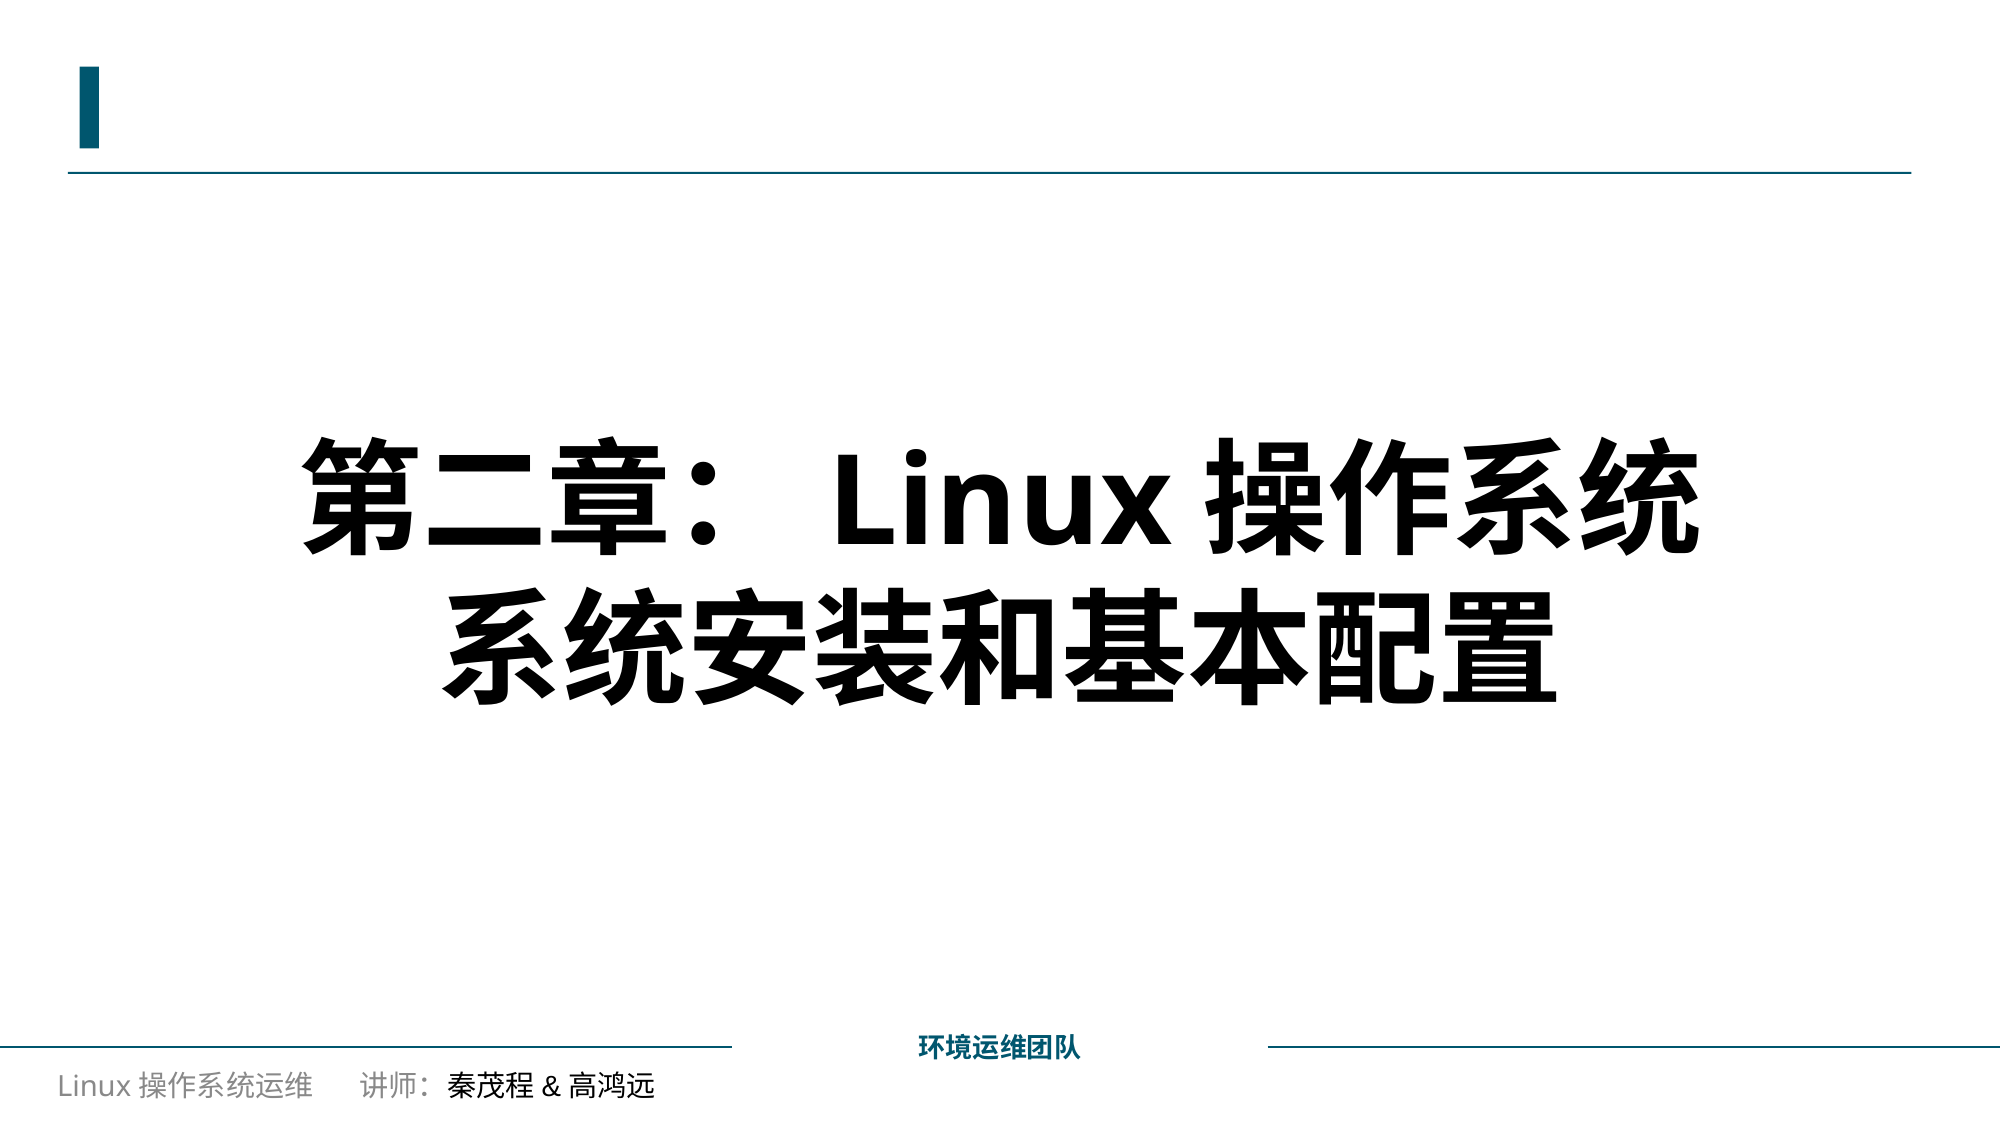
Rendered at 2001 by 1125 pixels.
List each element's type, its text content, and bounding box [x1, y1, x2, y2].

title 第二章：Linux操作系统系统安装和基本配置 [249, 184, 1750, 879]
